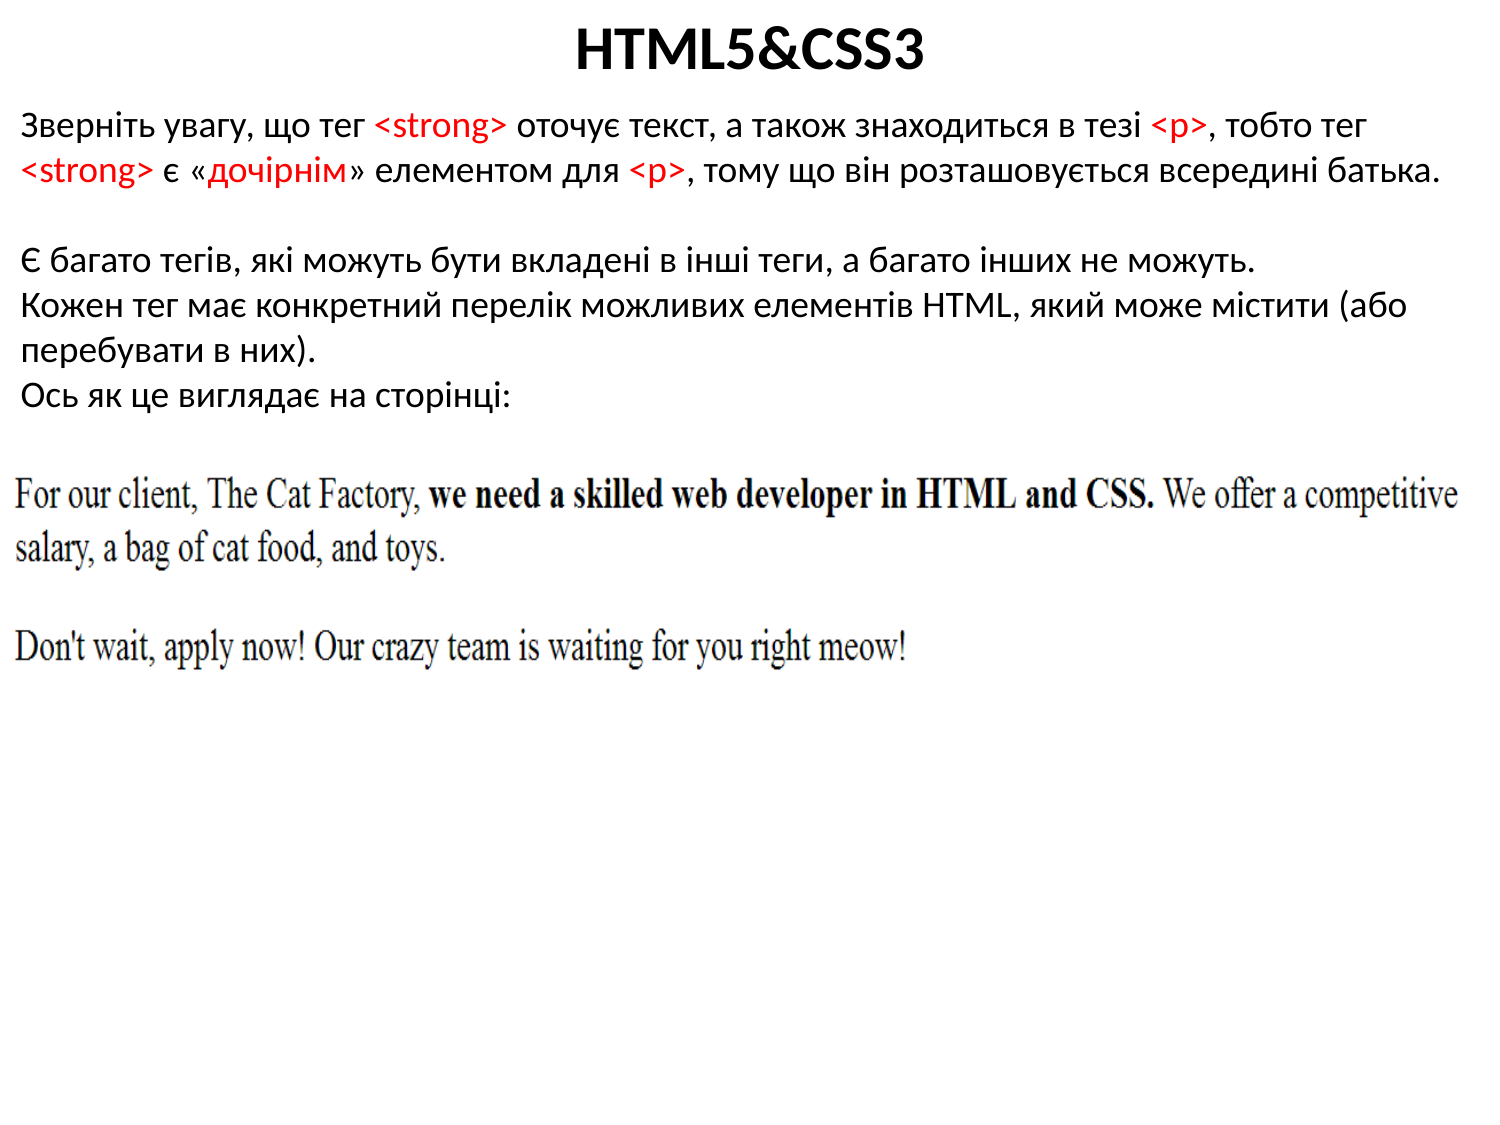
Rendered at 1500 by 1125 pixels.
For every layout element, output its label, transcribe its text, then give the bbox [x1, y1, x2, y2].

picture [7, 450, 1479, 687]
text_box Зверніть увагу, що тег <strong> оточує текст, а також знаходиться в тезі <p>, тобто тег <strong> є «дочірнім» елементом для <p>, тому що він розташовується всередині батька. Є багато тегів, які можуть бути вкладені в інші теги, а багато інших не можуть. Кожен тег має конкретний перелік можливих елементів HTML, який може містити (або перебувати в них). Ось як це виглядає на сторінці: [5, 92, 1471, 422]
title HTML5&CSS3 [0, 0, 1500, 90]
